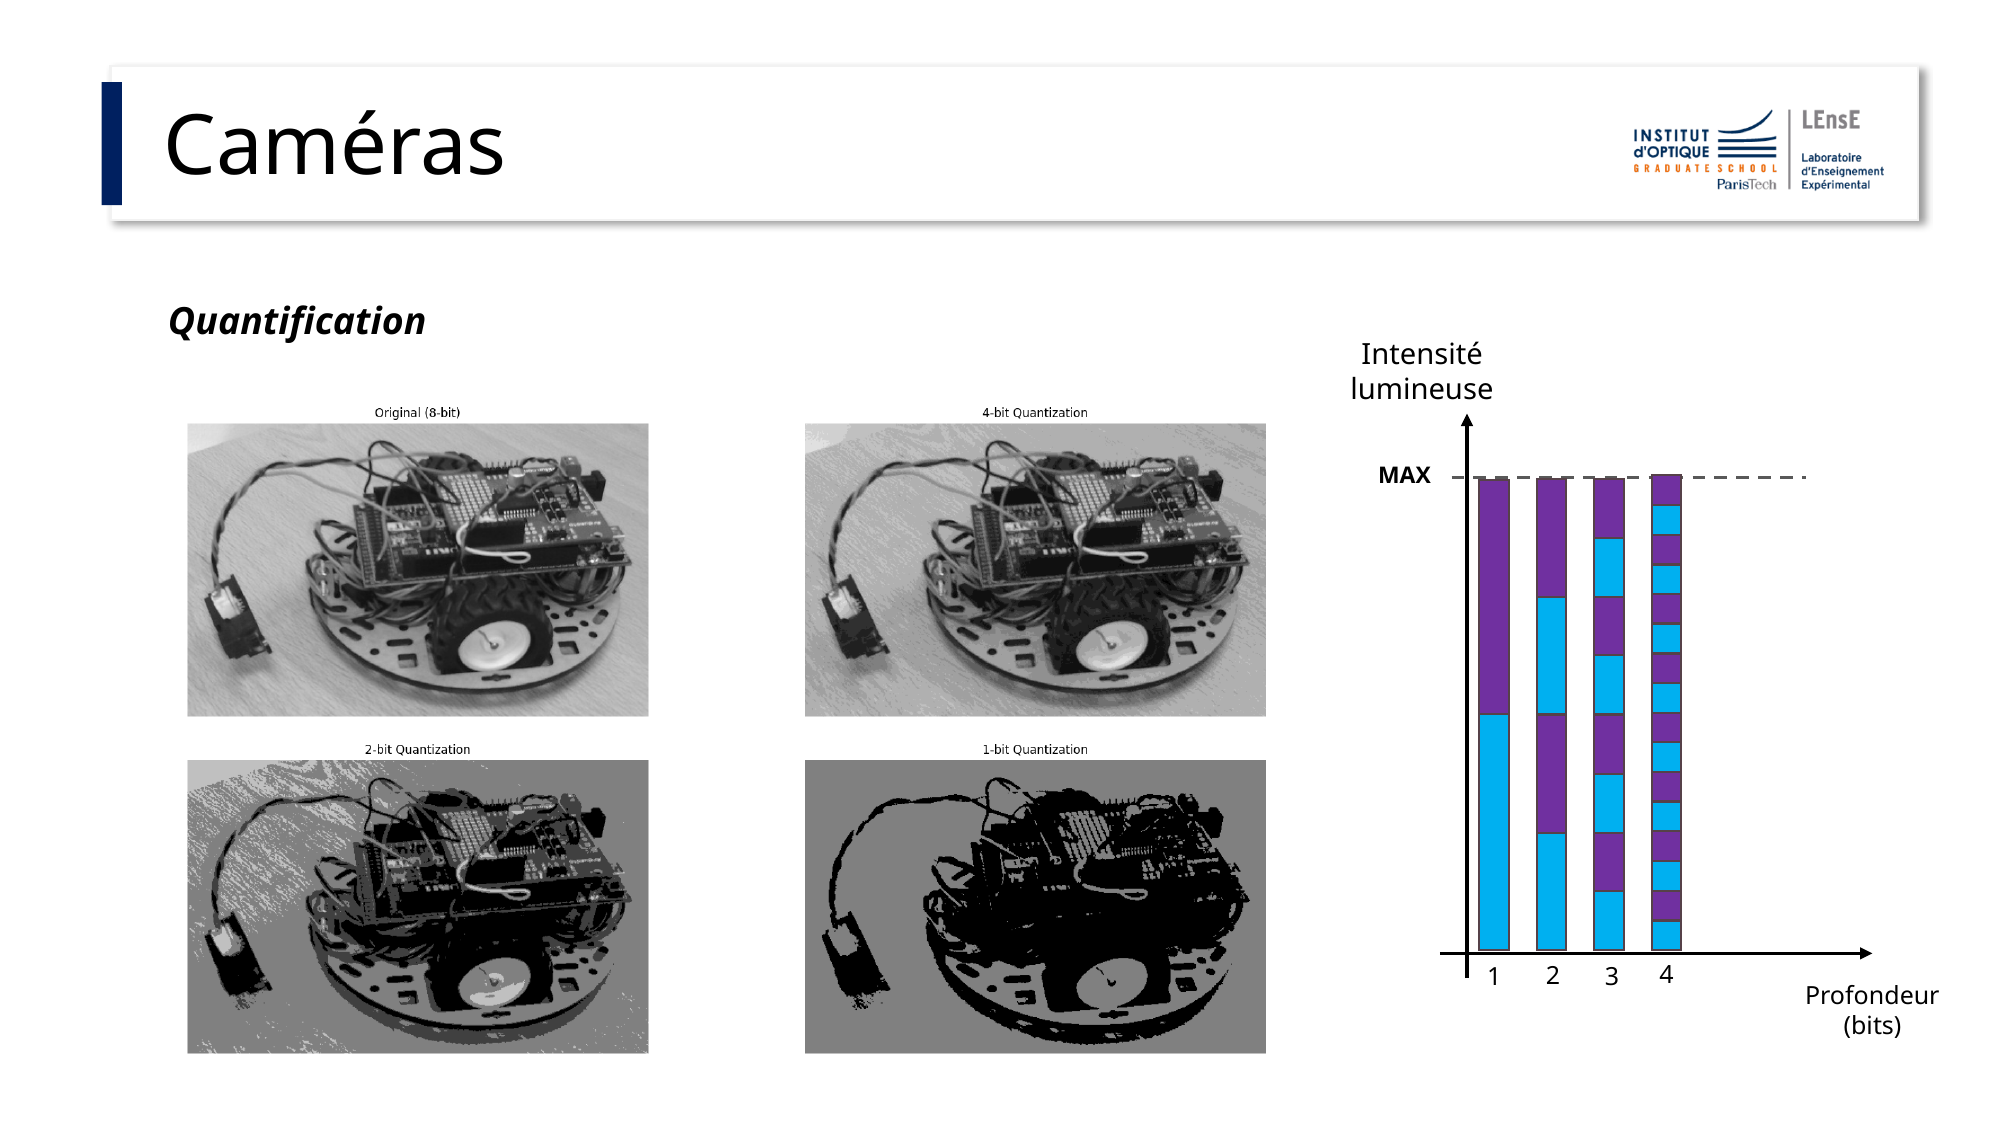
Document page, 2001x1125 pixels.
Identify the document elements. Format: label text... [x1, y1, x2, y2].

text_box [1651, 478, 1682, 506]
text_box [109, 65, 1919, 221]
text_box [1593, 834, 1625, 892]
text_box 4 [1643, 954, 1690, 997]
text_box [1593, 478, 1625, 539]
text_box [1478, 479, 1510, 713]
text_box [1651, 506, 1682, 536]
text_box Quantification [153, 289, 1082, 350]
text_box [1593, 539, 1625, 598]
text_box Profondeur (bits) [1785, 971, 1960, 1047]
text_box [1651, 595, 1682, 624]
text_box Caméras [148, 95, 1621, 211]
text_box [1651, 714, 1682, 743]
picture [47, 380, 1405, 1070]
text_box [101, 81, 123, 206]
text_box [1651, 773, 1682, 802]
text_box [1536, 478, 1567, 598]
text_box [1651, 862, 1682, 892]
text_box [1536, 716, 1567, 834]
text_box 2 [1529, 954, 1577, 998]
text_box [1651, 892, 1682, 921]
text_box [1651, 684, 1682, 714]
text_box 1 [1470, 954, 1518, 998]
text_box [1593, 892, 1625, 951]
text_box [1593, 598, 1625, 656]
text_box [1536, 598, 1567, 716]
text_box [1651, 536, 1682, 565]
text_box [1536, 834, 1567, 951]
text_box Intensité lumineuse [1335, 327, 1509, 413]
text_box [1651, 565, 1682, 595]
text_box [1478, 713, 1510, 951]
text_box [1651, 802, 1682, 832]
text_box MAX [1405, 452, 1463, 496]
text_box [1651, 624, 1682, 654]
text_box [1593, 775, 1625, 834]
picture [1608, 83, 1909, 207]
text_box 3 [1588, 954, 1636, 998]
text_box [1651, 654, 1682, 684]
text_box [1651, 921, 1682, 951]
text_box [1593, 656, 1625, 715]
text_box [1593, 715, 1625, 775]
text_box [1651, 743, 1682, 773]
text_box [1651, 832, 1682, 862]
